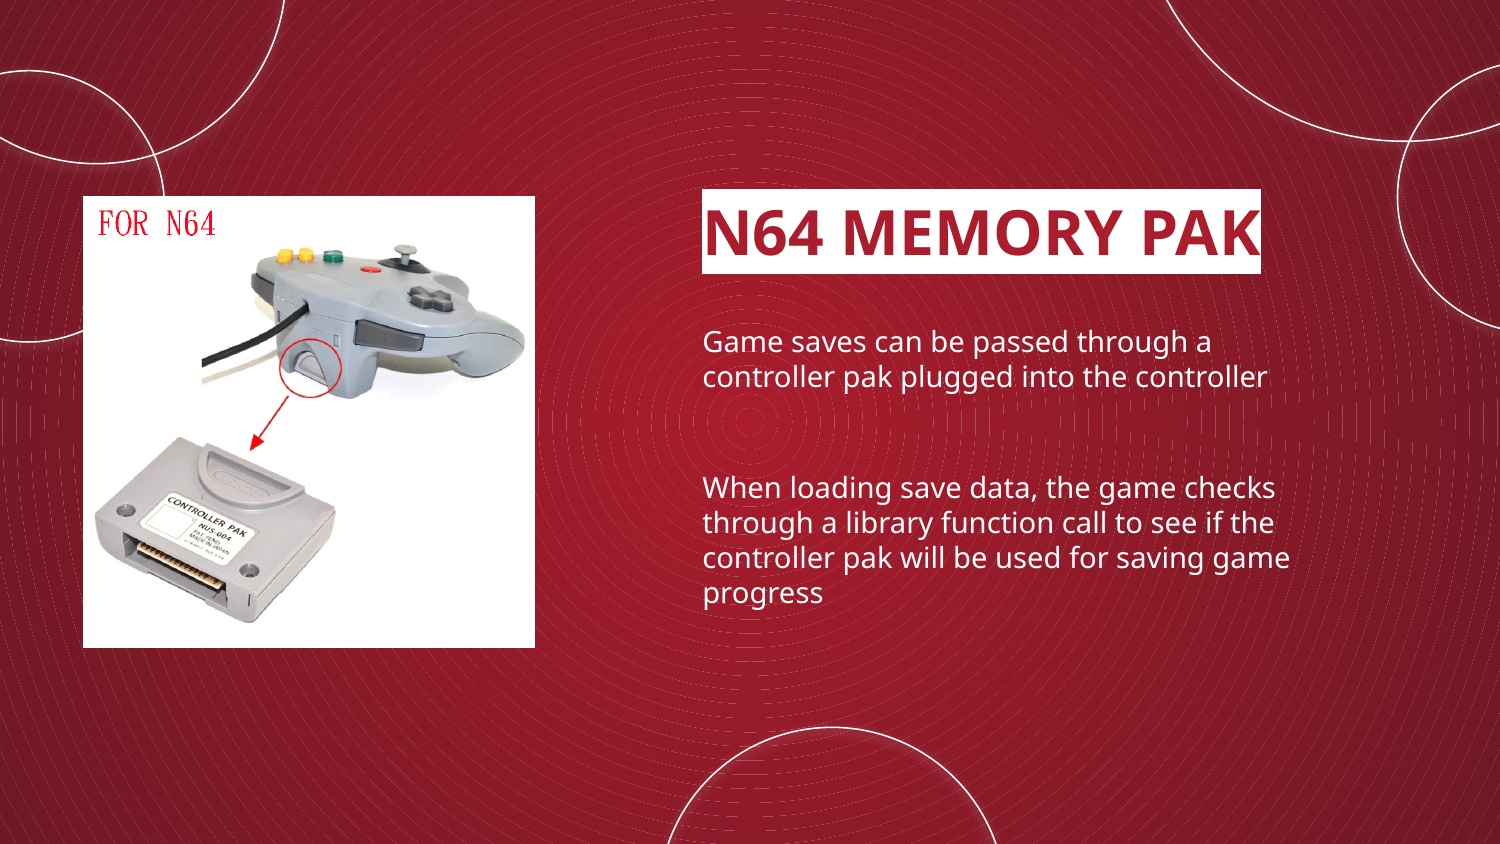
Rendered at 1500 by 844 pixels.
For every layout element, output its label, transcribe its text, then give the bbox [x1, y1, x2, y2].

subtitle Game saves can be passed through a controller pak plugged into the controller When loading save data, the game checks through a library function call to see if the controller pak will be used for saving game progress [687, 307, 1327, 655]
title N64 MEMORY PAK [687, 188, 1383, 283]
picture [83, 196, 535, 648]
